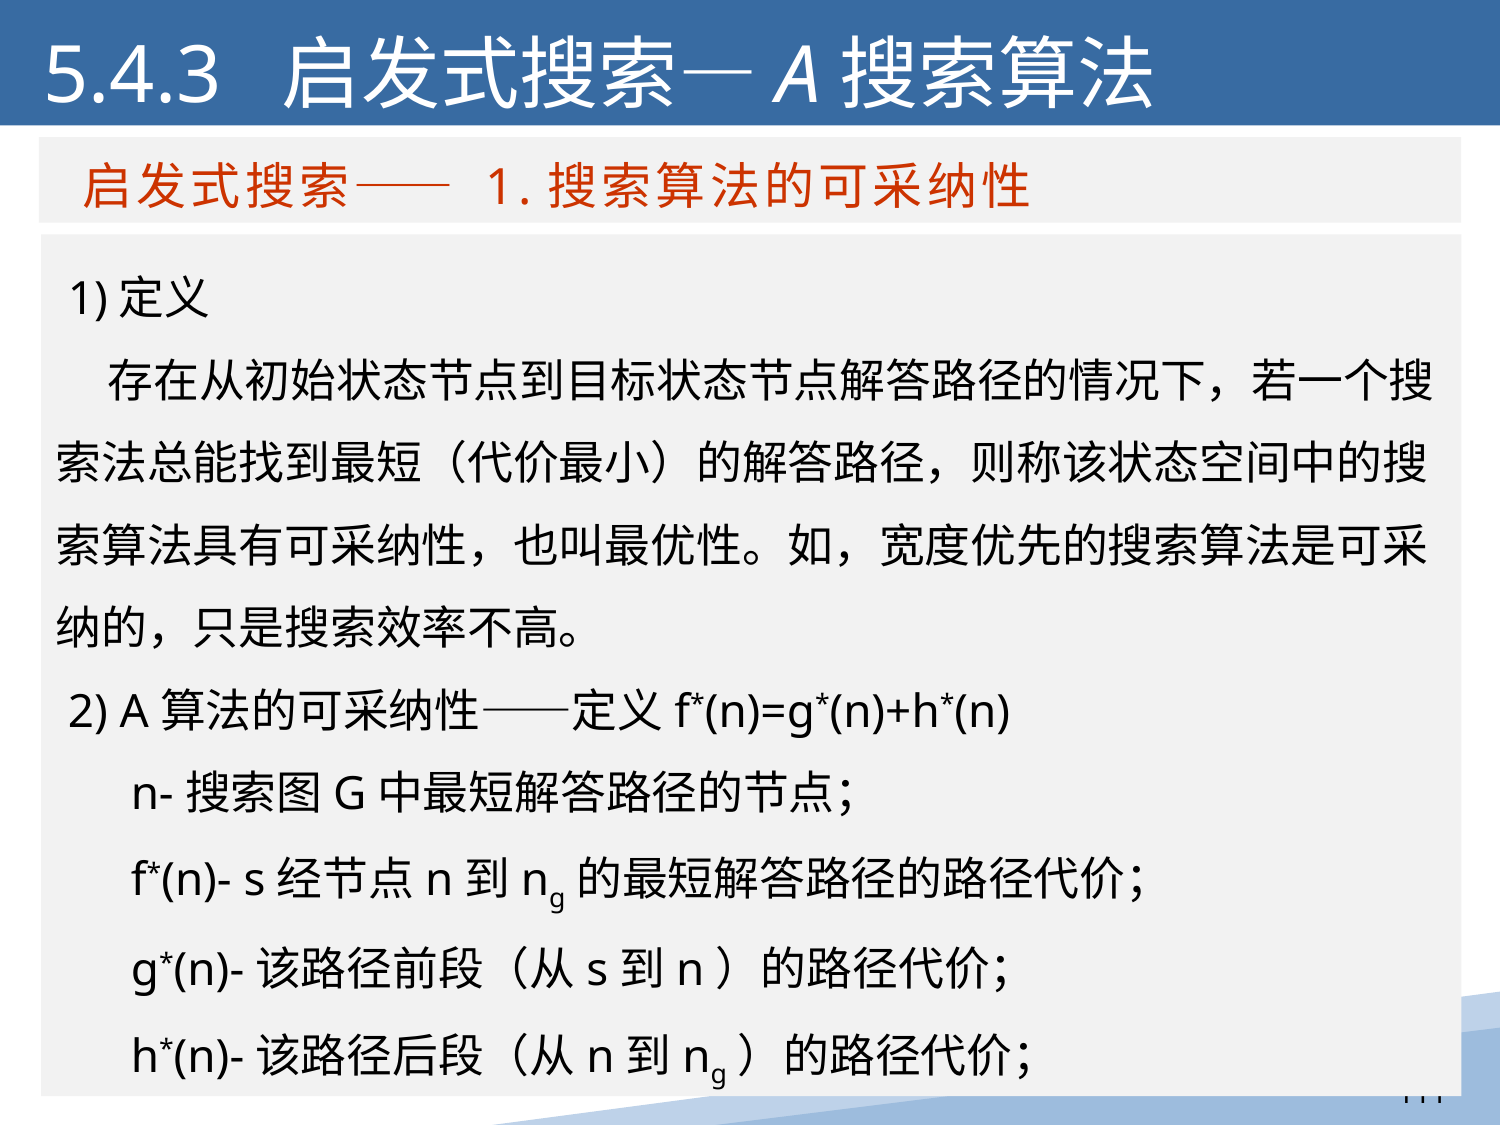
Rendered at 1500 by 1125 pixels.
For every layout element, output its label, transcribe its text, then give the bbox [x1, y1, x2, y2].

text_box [492, 991, 1500, 1125]
text_box 5.4.3 启发式搜索—A搜索算法 [0, 0, 1500, 126]
text_box 1)定义 存在从初始状态节点到目标状态节点解答路径的情况下，若一个搜索法总能找到最短（代价最小）的解答路径，则称该状态空间中的搜索算法具有可采纳性，也叫最优性。如，宽度优先的搜索算法是可采纳的，只是搜索效率不高。 2) A算法的可采纳性——定义f*(n)=g*(n)+h*(n) n-搜索图G中最短解答路径的节点； f*(n)- s经节点n到ng的最短解答路径的路径代价； g*(n)-该路径前段（从s到n）的路径代价； h*(n)-该路径后段（从n到ng）的路径代价； [41, 234, 1462, 1097]
title 启发式搜索—— 1.搜索算法的可采纳性 [38, 137, 1462, 223]
